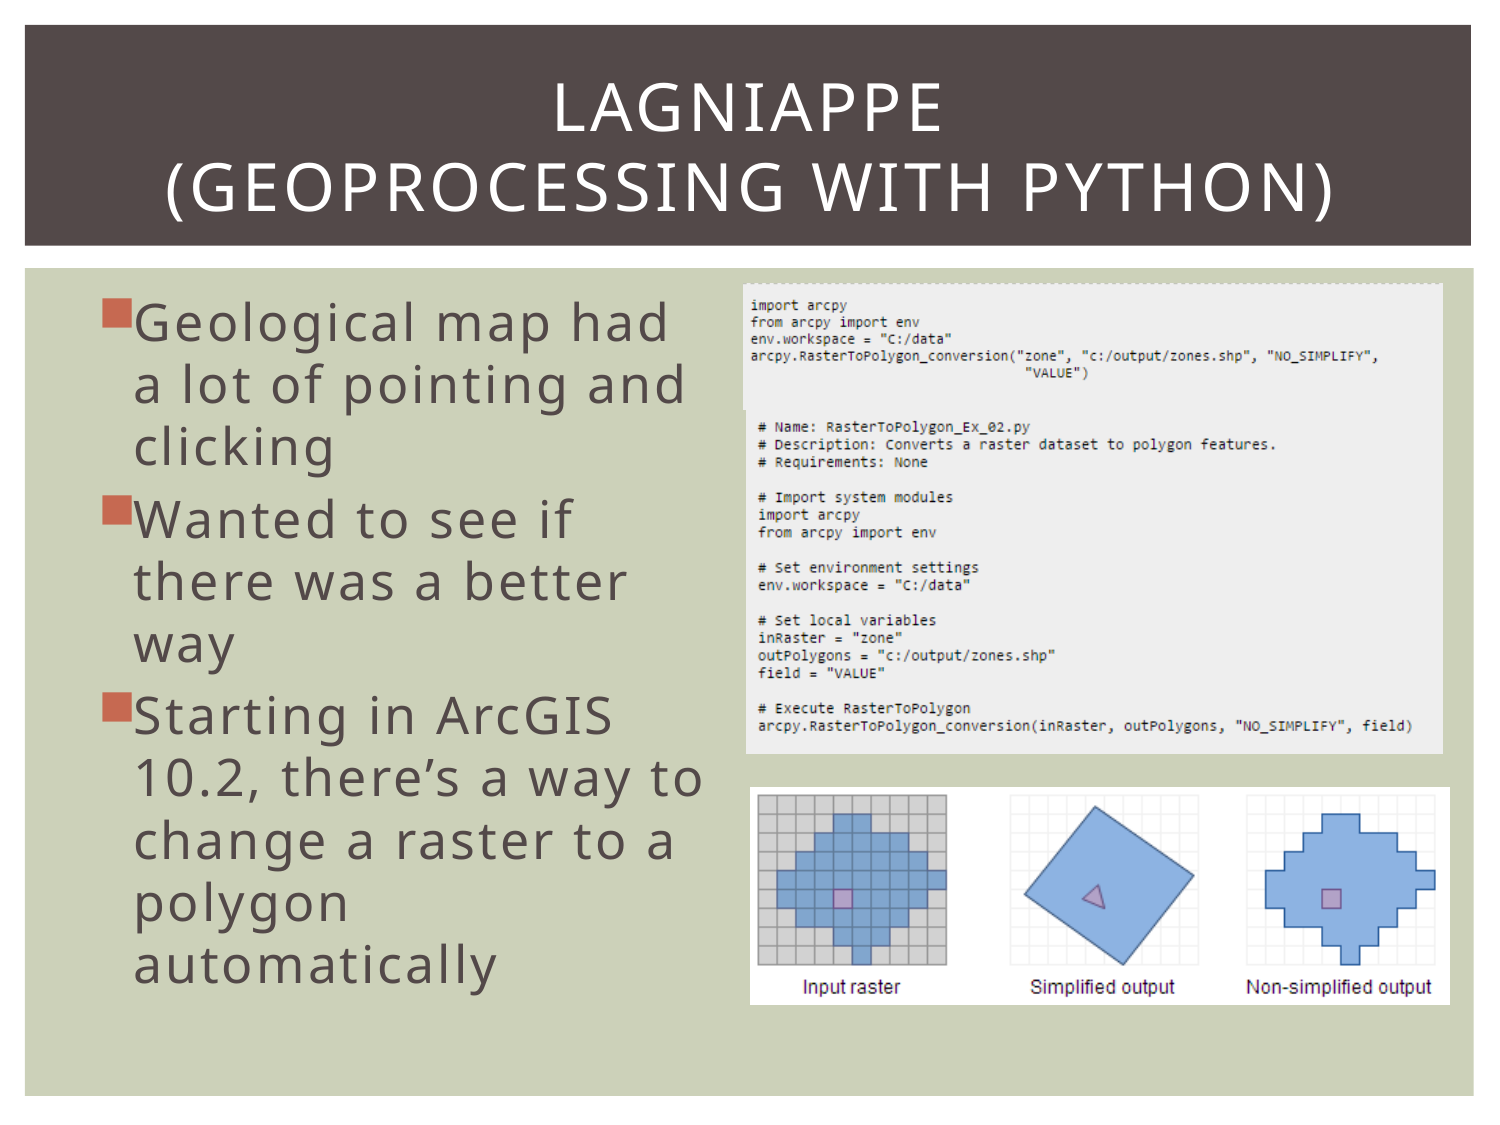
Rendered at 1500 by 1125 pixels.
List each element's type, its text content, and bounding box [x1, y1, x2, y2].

picture [750, 787, 1450, 1005]
picture [743, 283, 1443, 755]
list Geological map had a lot of pointing and clicking Wanted to see if there was a better way Starting in ArcGIS 10.2, there’s a way to change a raster to a polygon automatically [75, 281, 738, 1005]
title Lagniappe (Geoprocessing with Python) [62, 58, 1438, 232]
